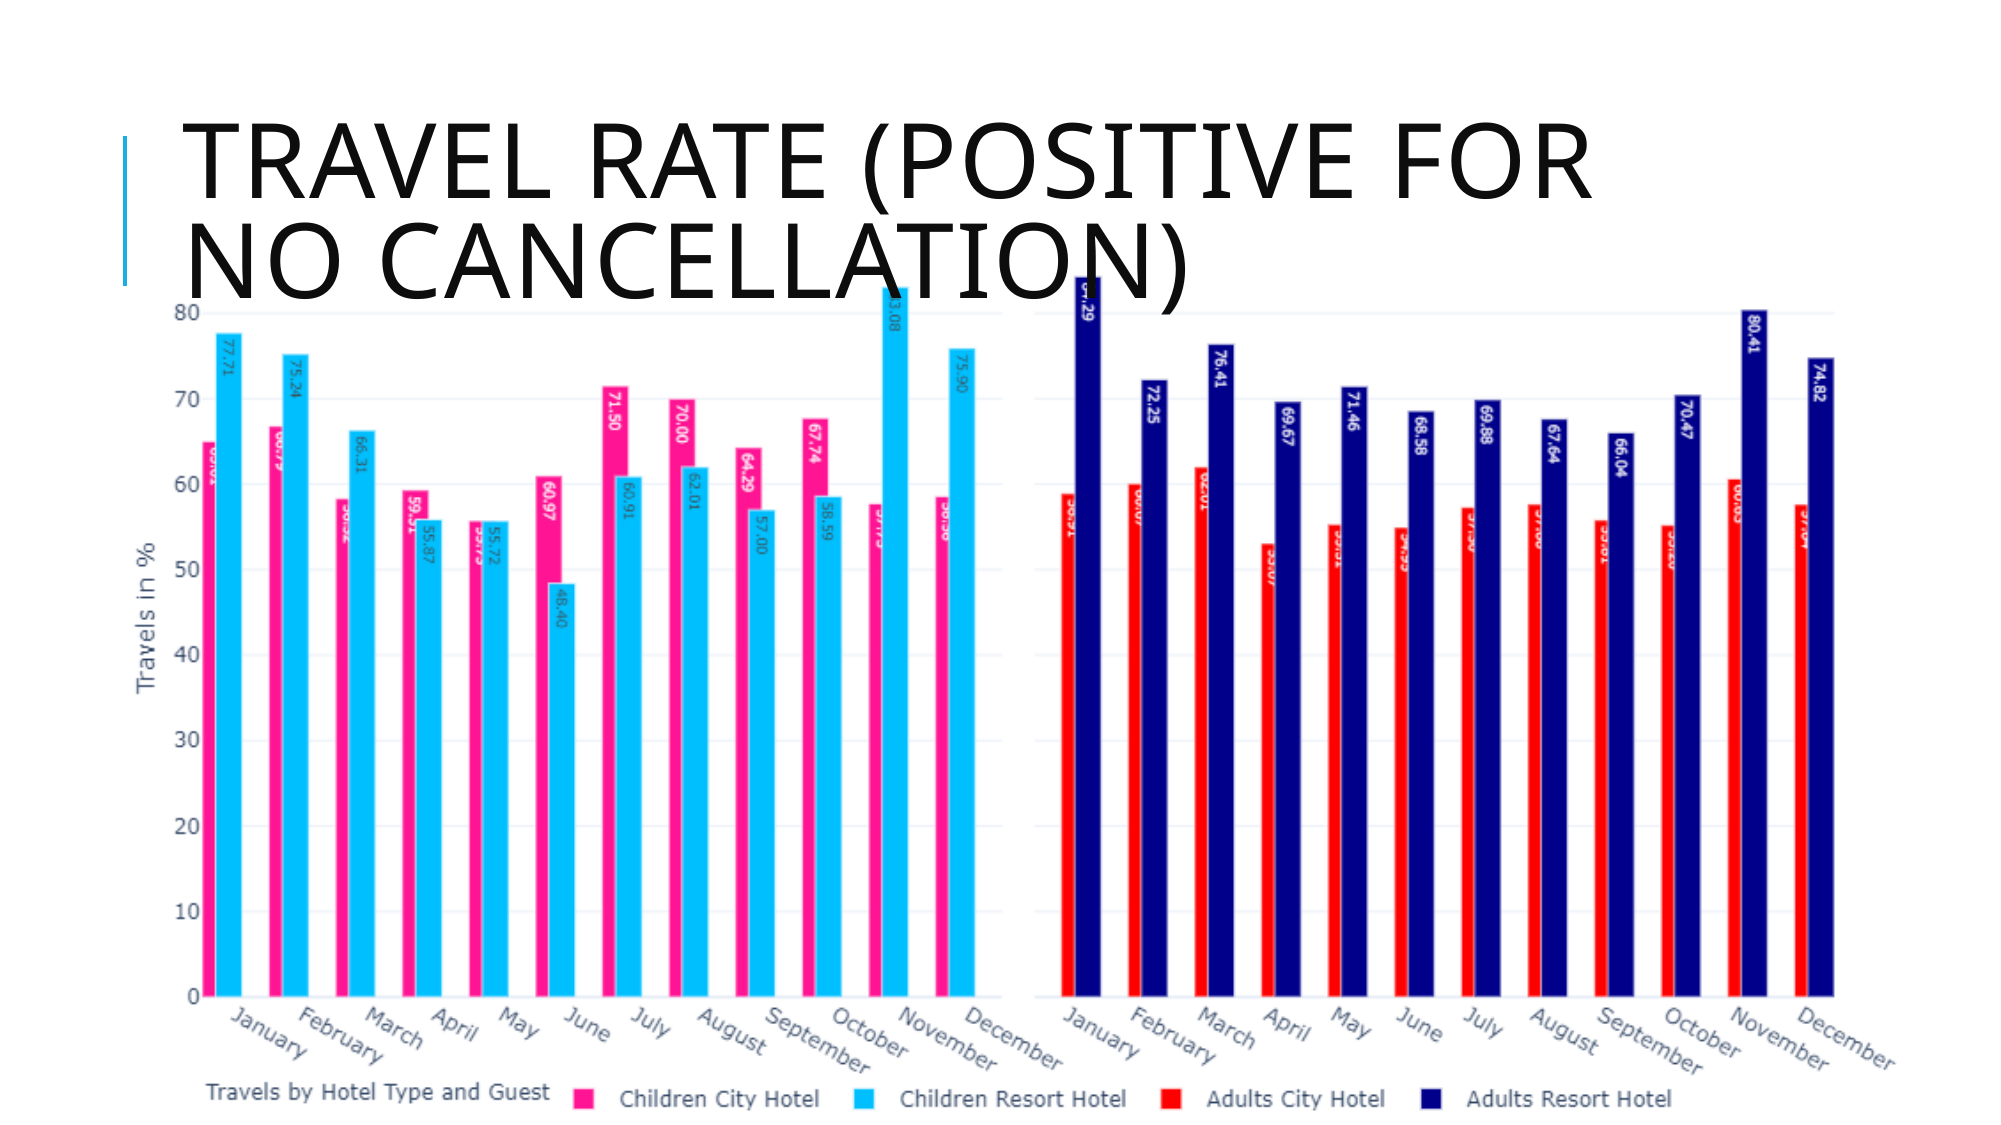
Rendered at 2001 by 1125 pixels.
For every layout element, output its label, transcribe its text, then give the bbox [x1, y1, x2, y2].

picture [130, 238, 1903, 1125]
title Travel Rate (positive for no cancellation) [168, 96, 1763, 235]
